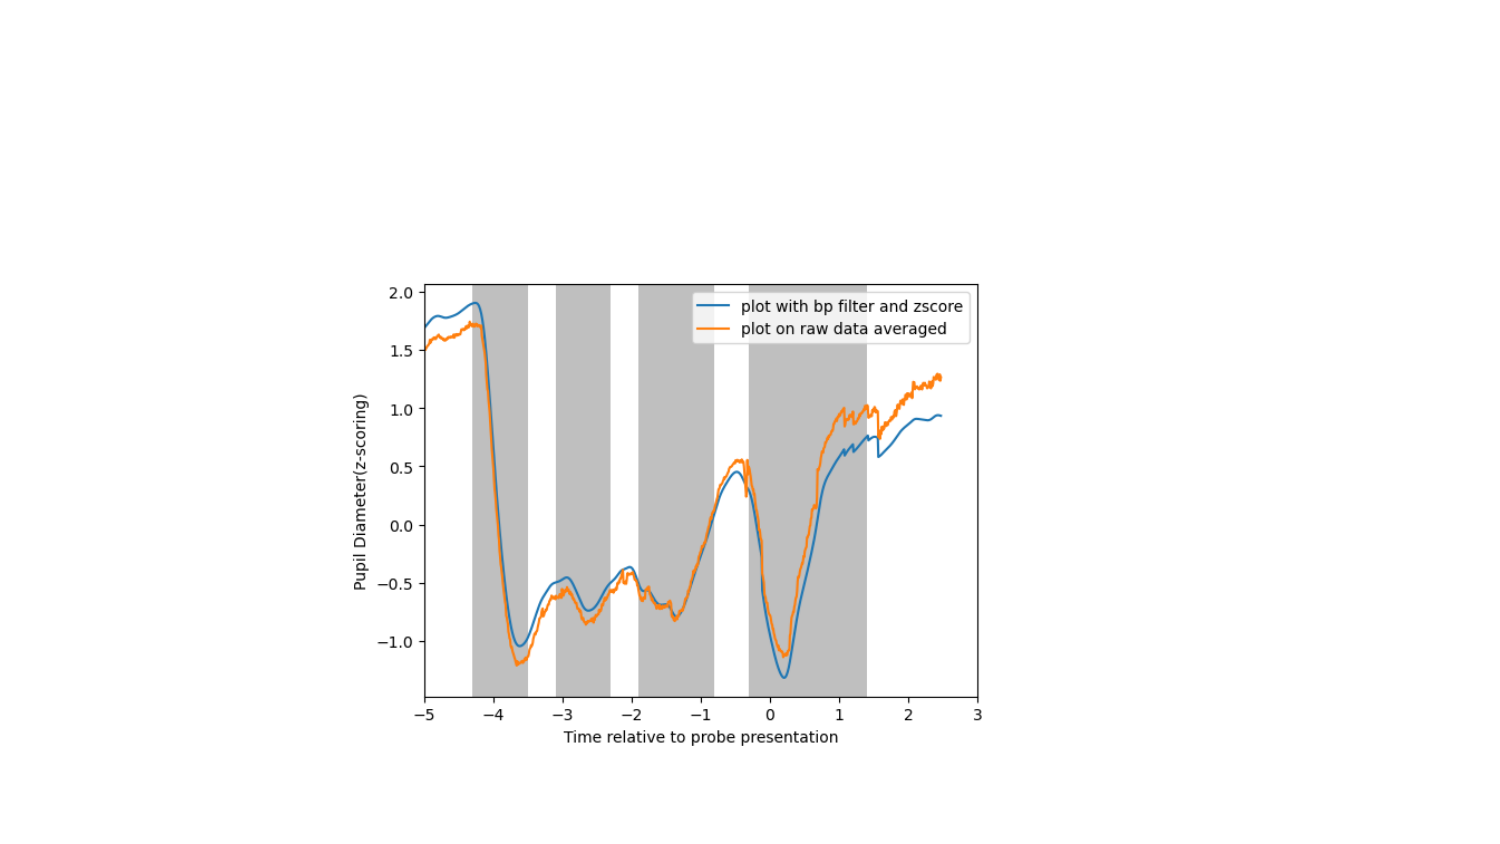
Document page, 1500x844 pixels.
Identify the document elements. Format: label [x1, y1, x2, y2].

picture [343, 274, 993, 756]
